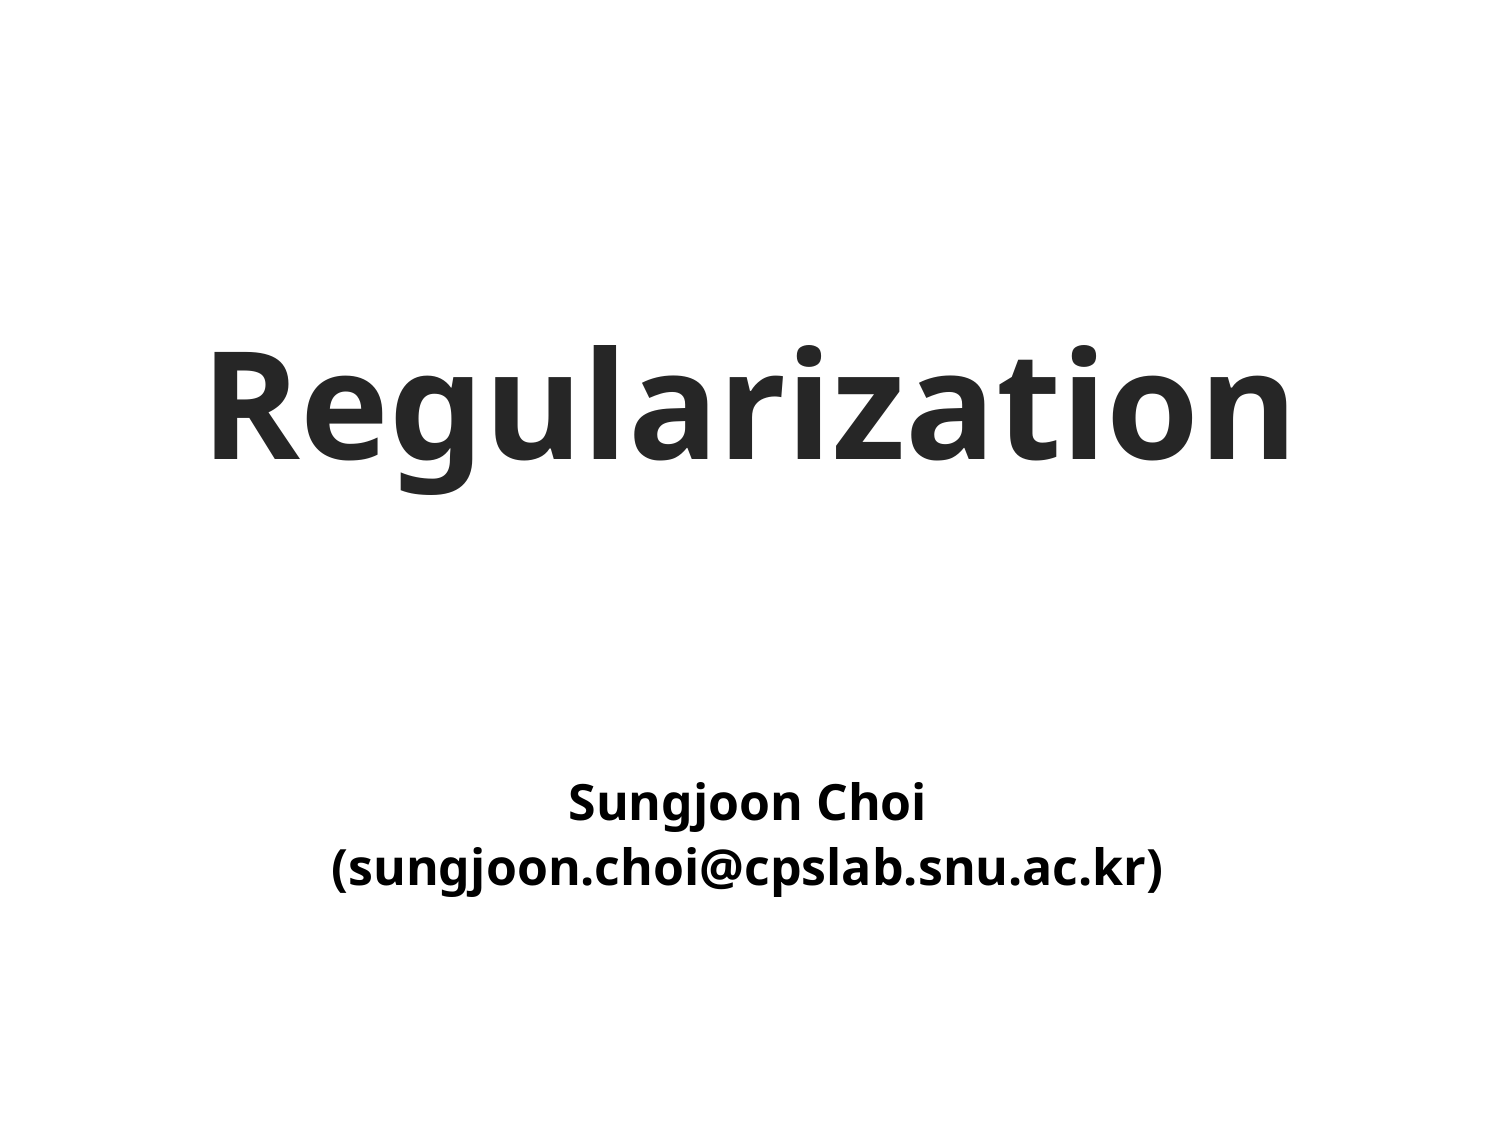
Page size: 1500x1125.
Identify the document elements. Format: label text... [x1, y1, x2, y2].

text_box Regularization [112, 278, 1388, 521]
text_box Sungjoon Choi (sungjoon.choi@cpslab.snu.ac.kr) [170, 763, 1326, 904]
